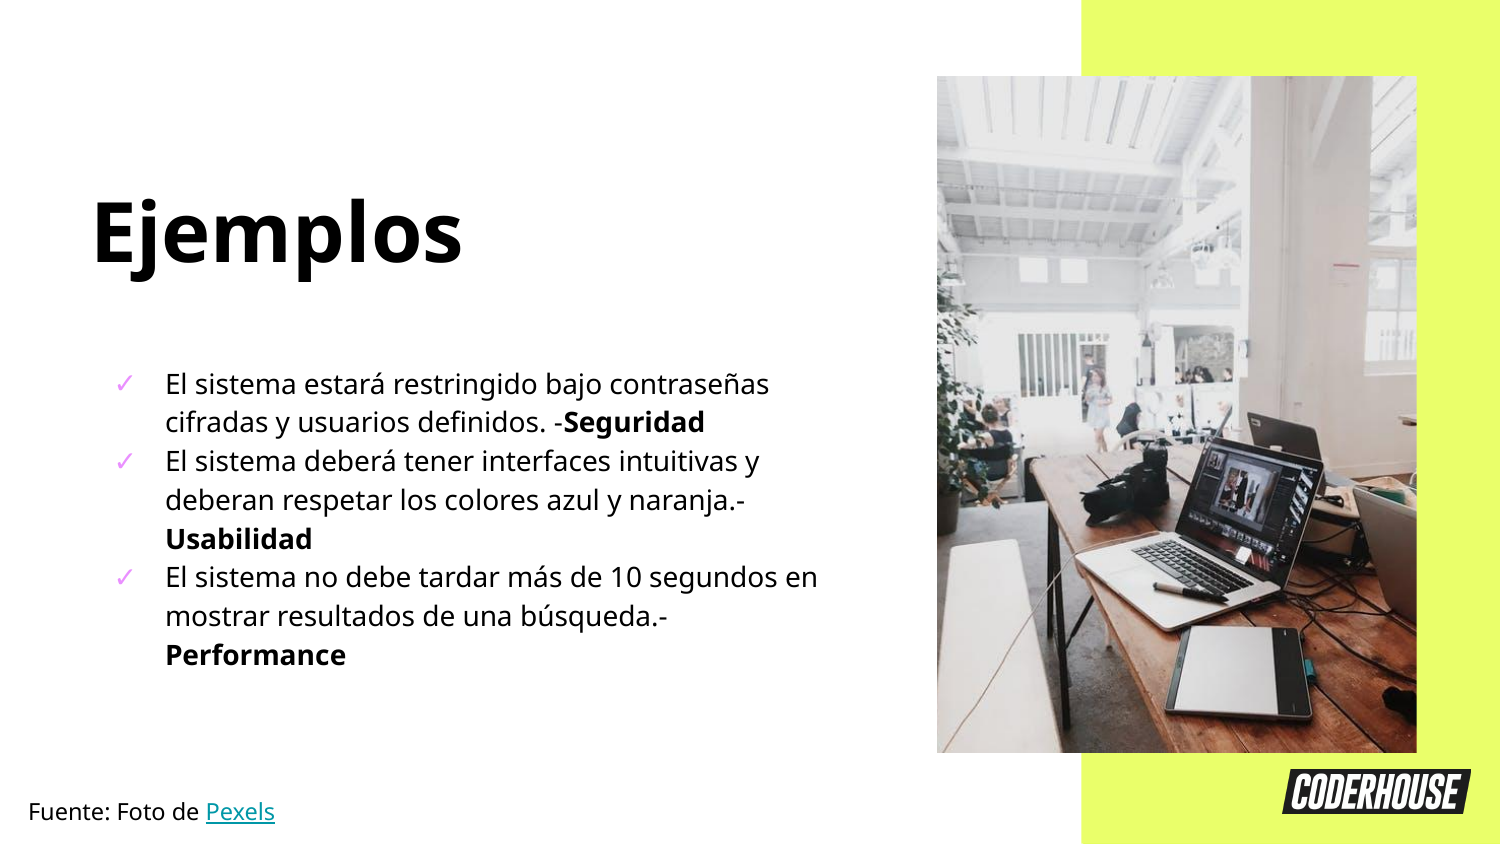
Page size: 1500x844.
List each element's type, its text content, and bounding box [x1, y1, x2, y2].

text_box El sistema estará restringido bajo contraseñas cifradas y usuarios definidos. -Seguridad El sistema deberá tener interfaces intuitivas y deberan respetar los colores azul y naranja.-Usabilidad El sistema no debe tardar más de 10 segundos en mostrar resultados de una búsqueda.-Performance [75, 346, 851, 686]
text_box Fuente: Foto de Pexels [13, 776, 814, 844]
picture [1281, 769, 1471, 814]
text_box Ejemplos [75, 175, 851, 296]
picture [0, 0, 1417, 844]
